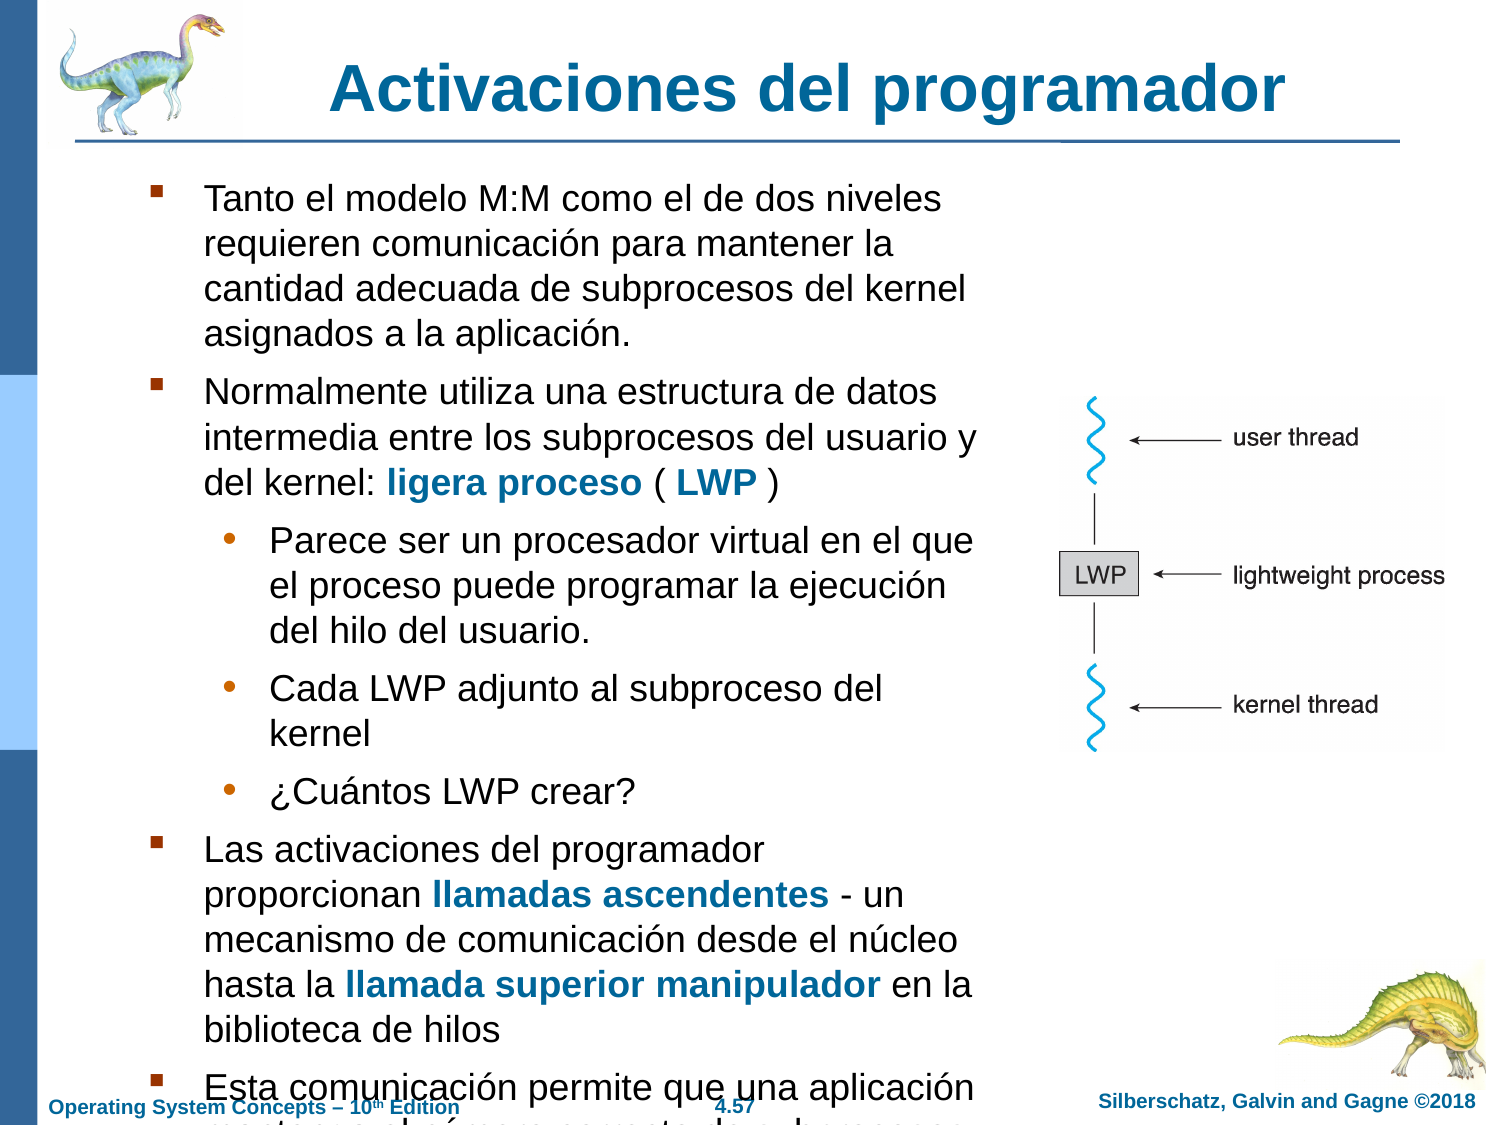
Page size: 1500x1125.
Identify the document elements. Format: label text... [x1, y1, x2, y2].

list Tanto el modelo M:M como el de dos niveles requieren comunicación para mantener la cantidad adecuada de subprocesos del kernel asignados a la aplicación. Normalmente utiliza una estructura de datos intermedia entre los subprocesos del usuario y del kernel: ligera proceso ( LWP ) Parece ser un procesador virtual en el que el proceso puede programar la ejecución del hilo del usuario. Cada LWP adjunto al subproceso del kernel ¿Cuántos LWP crear? Las activaciones del programador proporcionan llamadas ascendentes - un mecanismo de comunicación desde el núcleo hasta la llamada superior manipulador en la biblioteca de hilos Esta comunicación permite que una aplicación mantenga el número correcto de subprocesos del núcleo. [132, 166, 1005, 982]
title Activaciones del programador [190, 37, 1425, 133]
picture [1275, 959, 1486, 1090]
picture [1058, 396, 1446, 753]
picture [46, 0, 243, 149]
